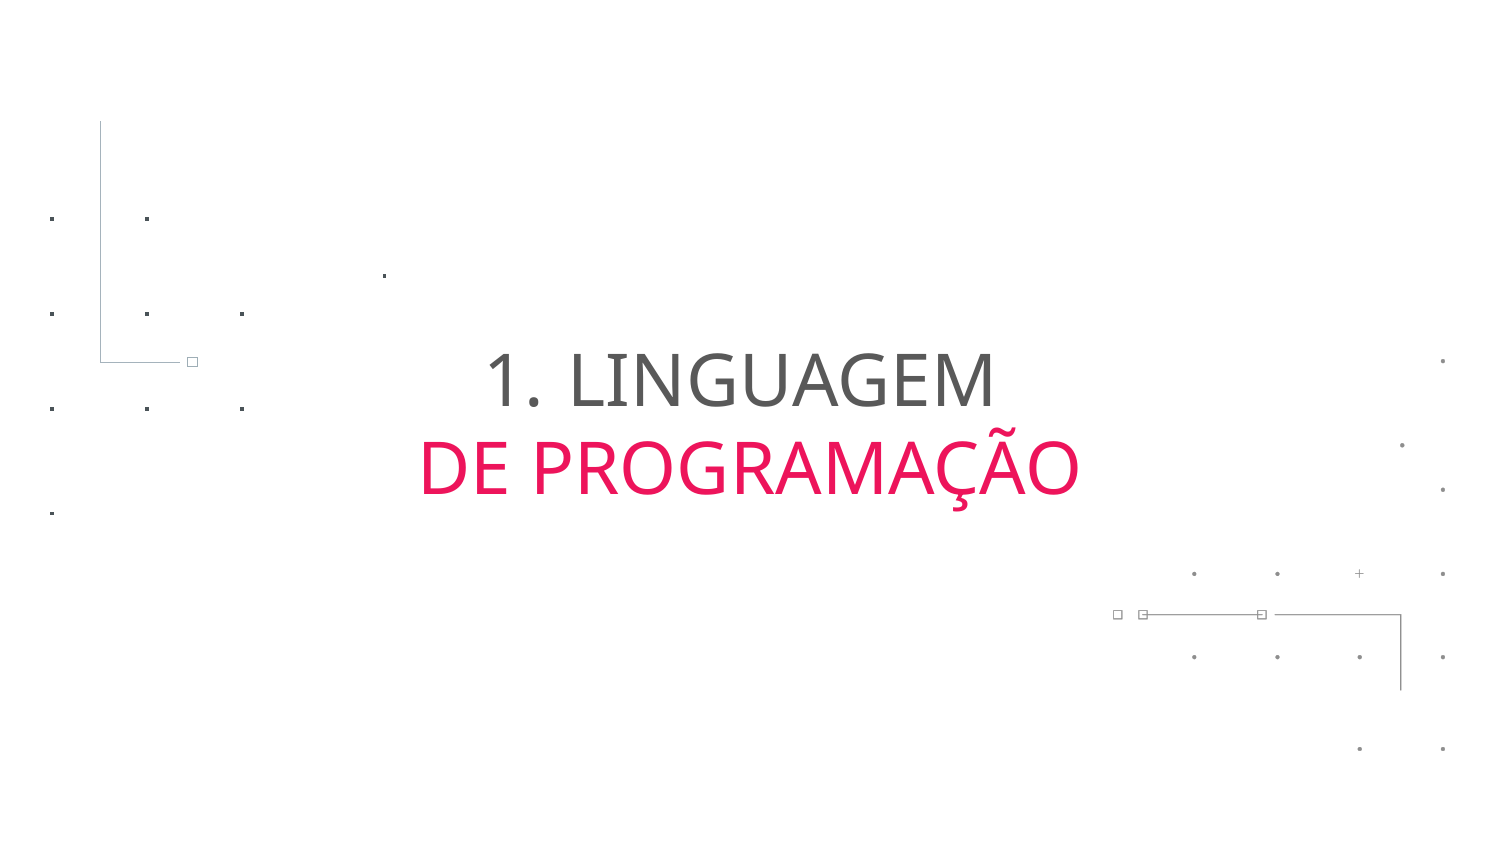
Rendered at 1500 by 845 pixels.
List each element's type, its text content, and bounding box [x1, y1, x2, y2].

picture [1113, 359, 1445, 751]
picture [49, 121, 386, 516]
text_box LINGUAGEM DE PROGRAMAÇÃO [389, 326, 1239, 517]
